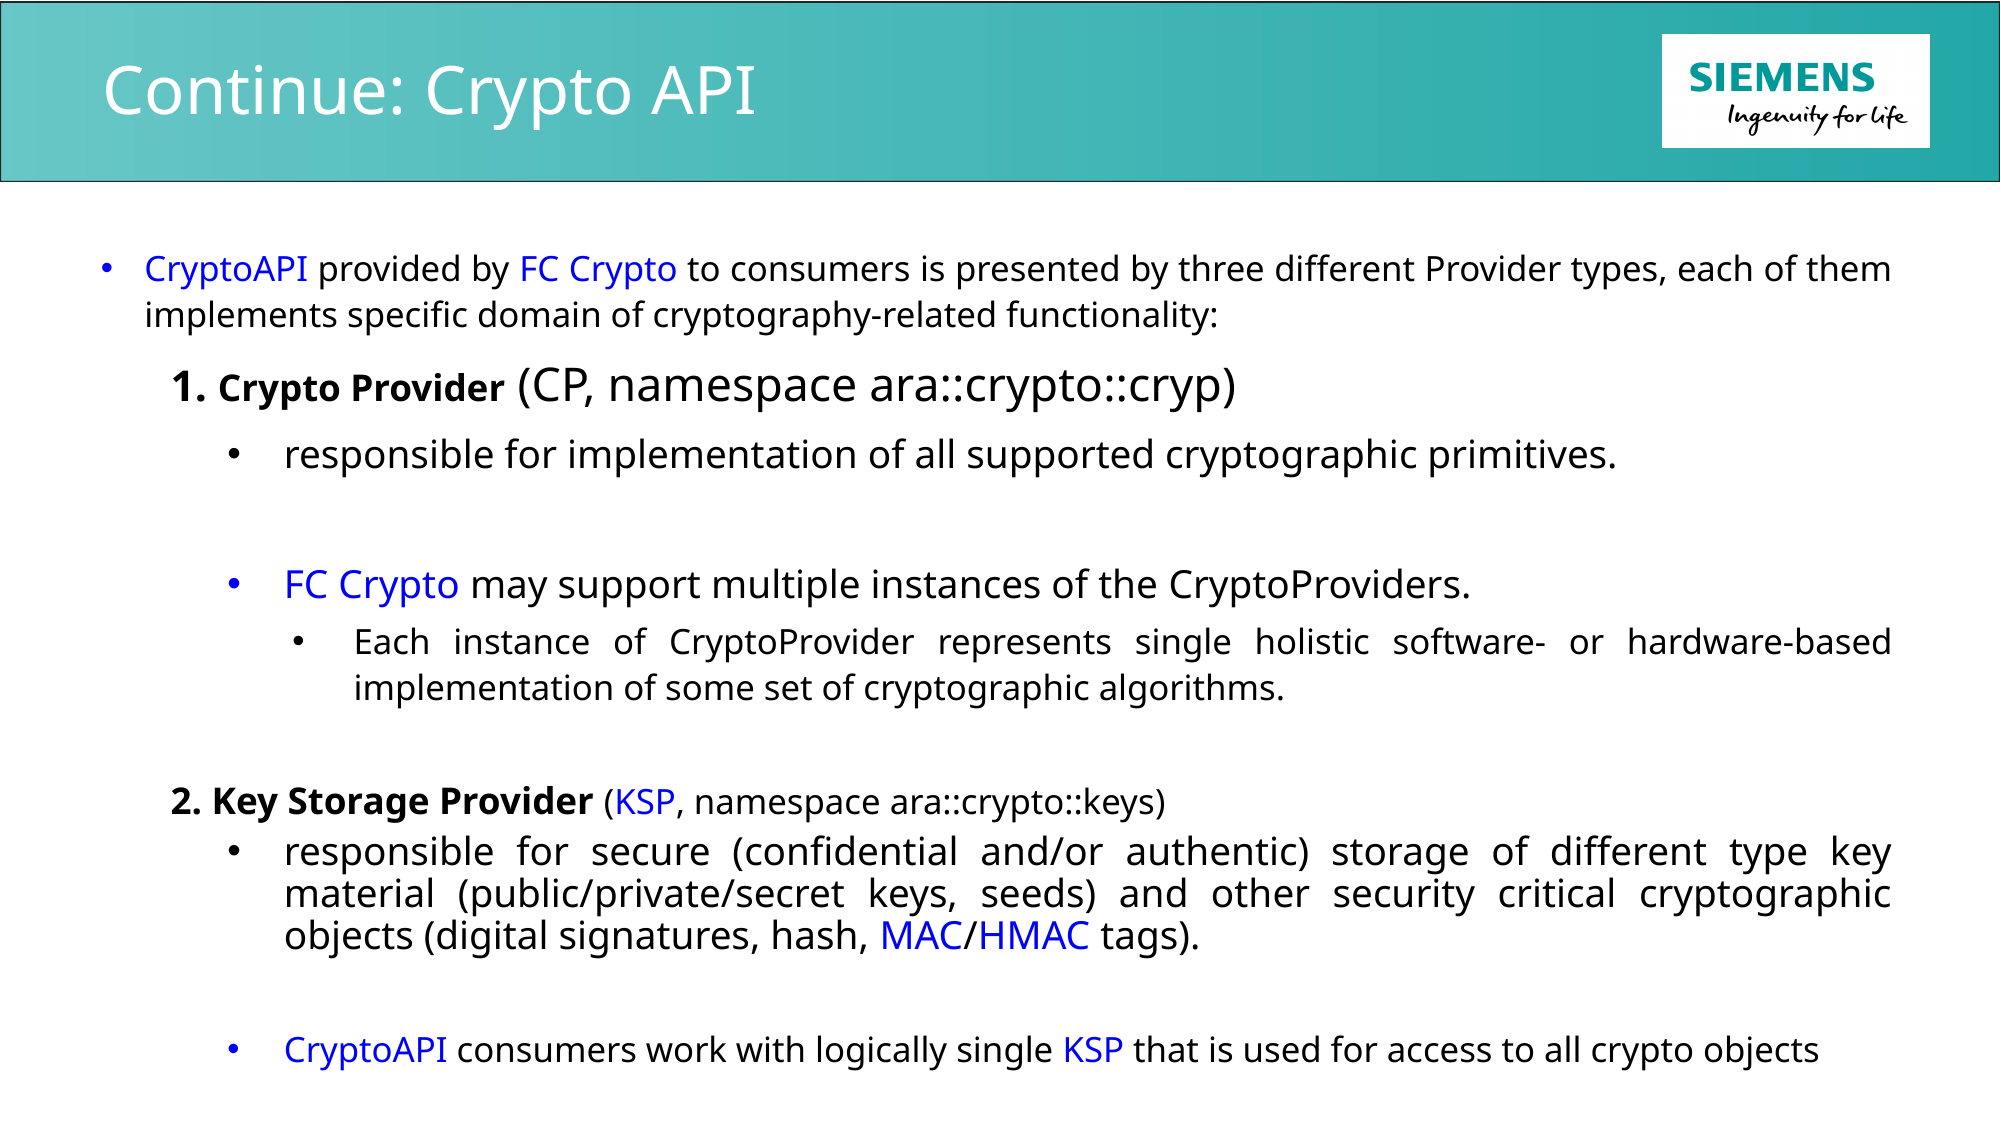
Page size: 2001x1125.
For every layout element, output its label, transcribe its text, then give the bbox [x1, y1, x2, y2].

picture [1662, 34, 1930, 148]
title Continue: Crypto API [87, 49, 1563, 138]
list CryptoAPI provided by FC Crypto to consumers is presented by three different Provider types, each of them implements specific domain of cryptography-related functionality: 1. Crypto Provider (CP, namespace ara::crypto::cryp) responsible for implementation of all supported cryptographic primitives. FC Crypto may support multiple instances of the CryptoProviders. Each instance of CryptoProvider represents single holistic software- or hardware-based implementation of some set of cryptographic algorithms. 2. Key Storage Provider (KSP, namespace ara::crypto::keys) responsible for secure (confidential and/or authentic) storage of different type key material (public/private/secret keys, seeds) and other security critical cryptographic objects (digital signatures, hash, MAC/HMAC tags). CryptoAPI consumers work with logically single KSP that is used for access to all crypto objects [85, 234, 1909, 1078]
